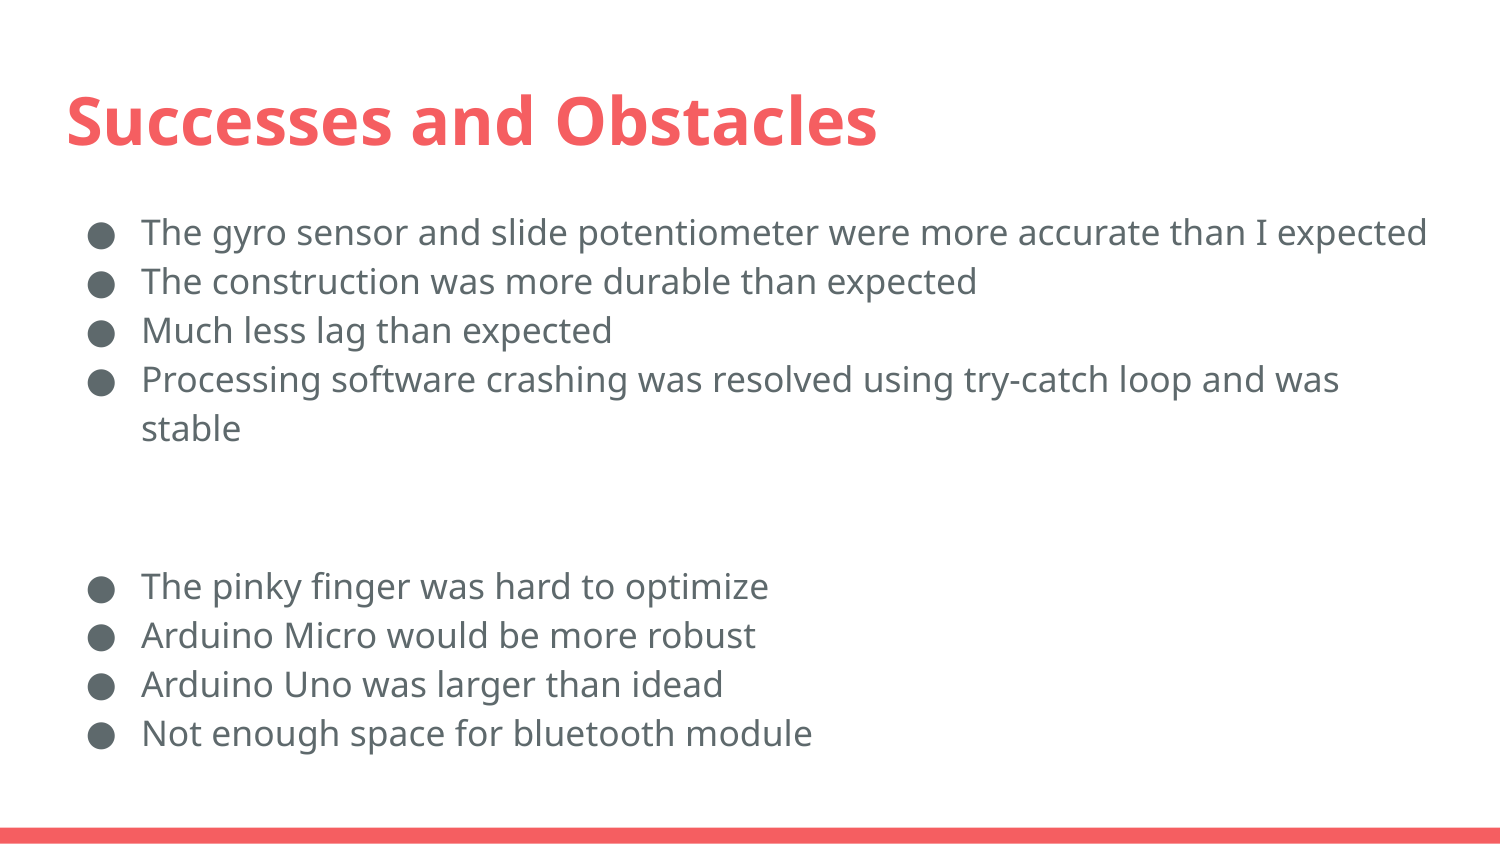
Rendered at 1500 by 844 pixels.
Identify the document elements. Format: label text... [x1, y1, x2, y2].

title Successes and Obstacles [51, 64, 1449, 167]
list The gyro sensor and slide potentiometer were more accurate than I expected The construction was more durable than expected Much less lag than expected Processing software crashing was resolved using try-catch loop and was stable The pinky finger was hard to optimize Arduino Micro would be more robust Arduino Uno was larger than idead Not enough space for bluetooth module [51, 189, 1449, 750]
